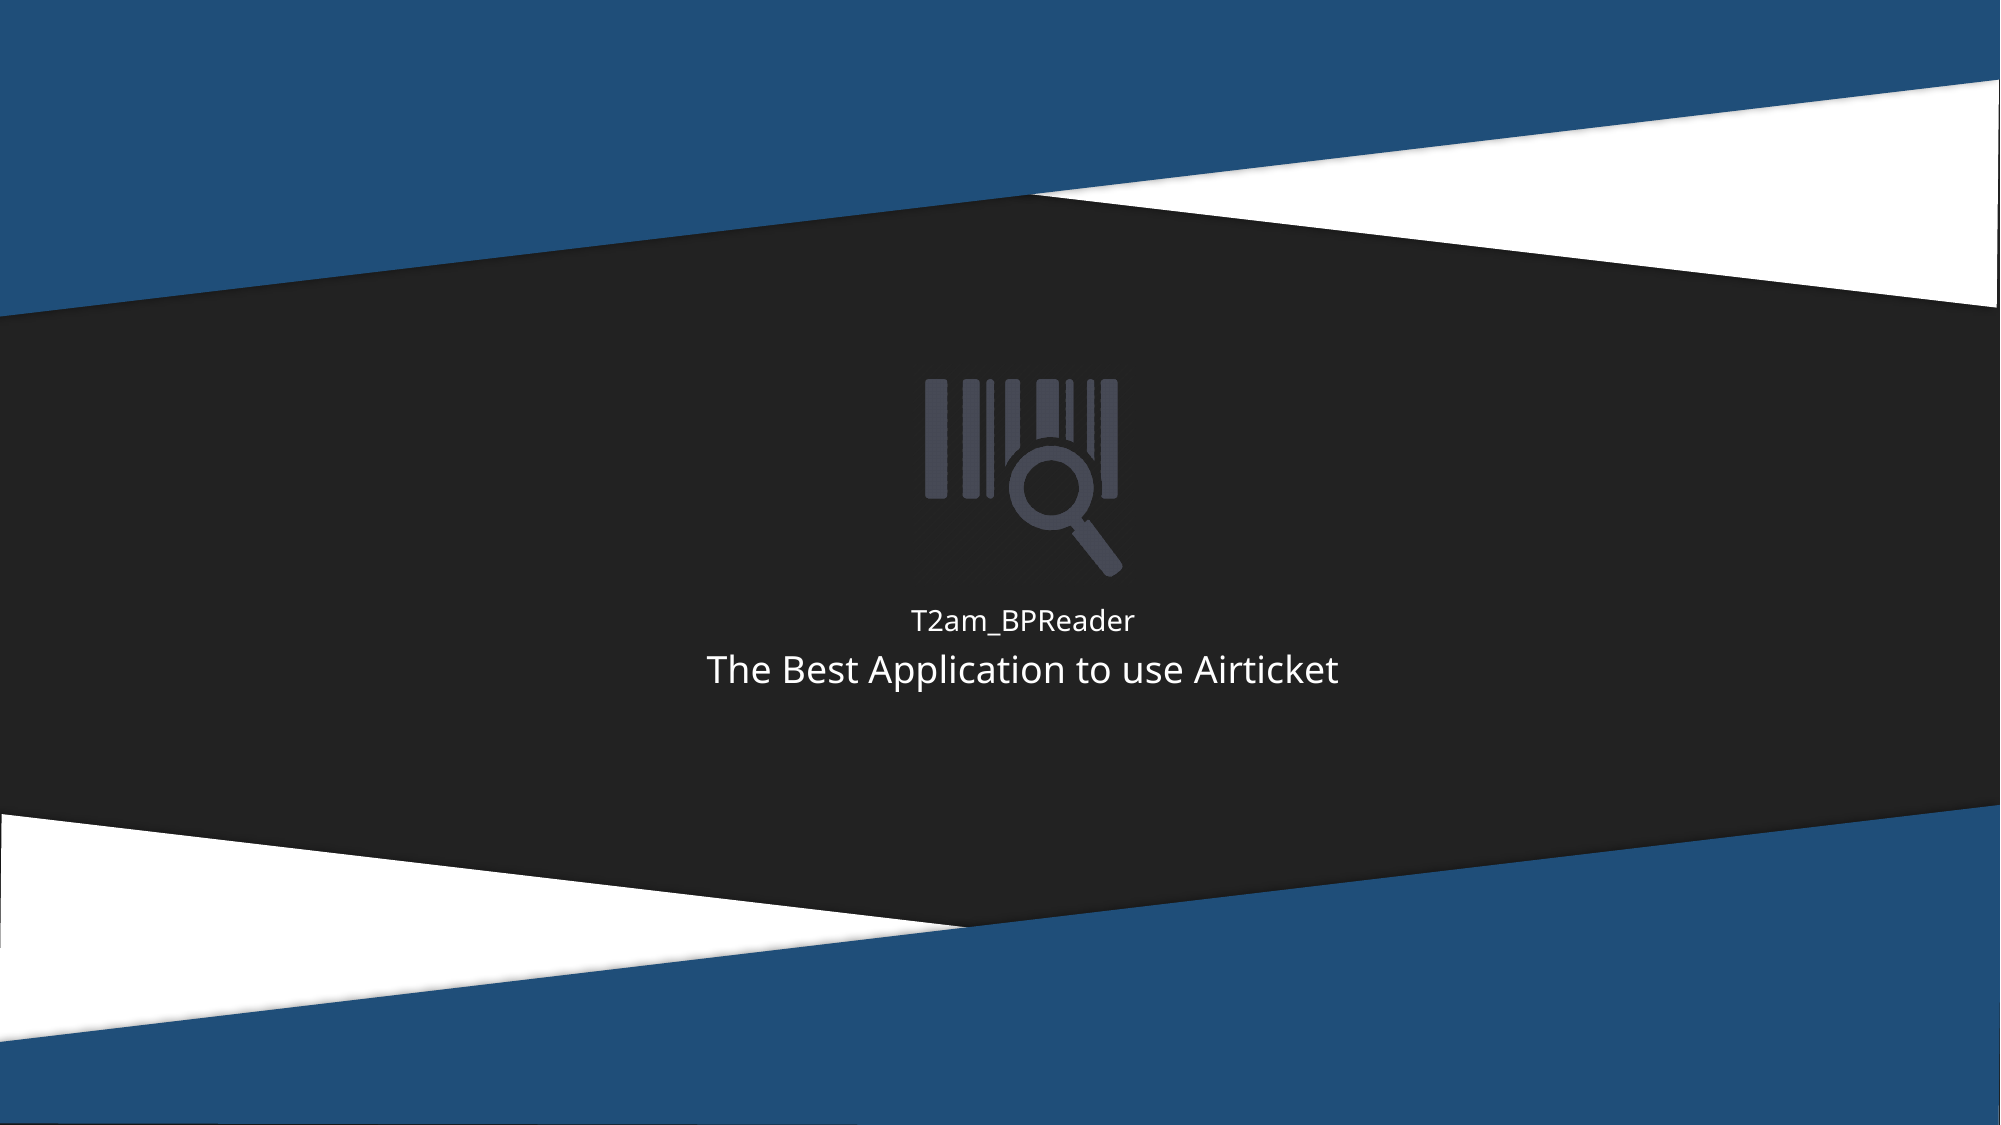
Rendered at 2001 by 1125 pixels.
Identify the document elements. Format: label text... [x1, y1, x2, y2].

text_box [0, 0, 2000, 317]
text_box The Best Application to use Airticket [691, 638, 1355, 699]
text_box T2am_BPReader [896, 595, 1151, 638]
picture [910, 361, 1136, 587]
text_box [0, 804, 2000, 1125]
